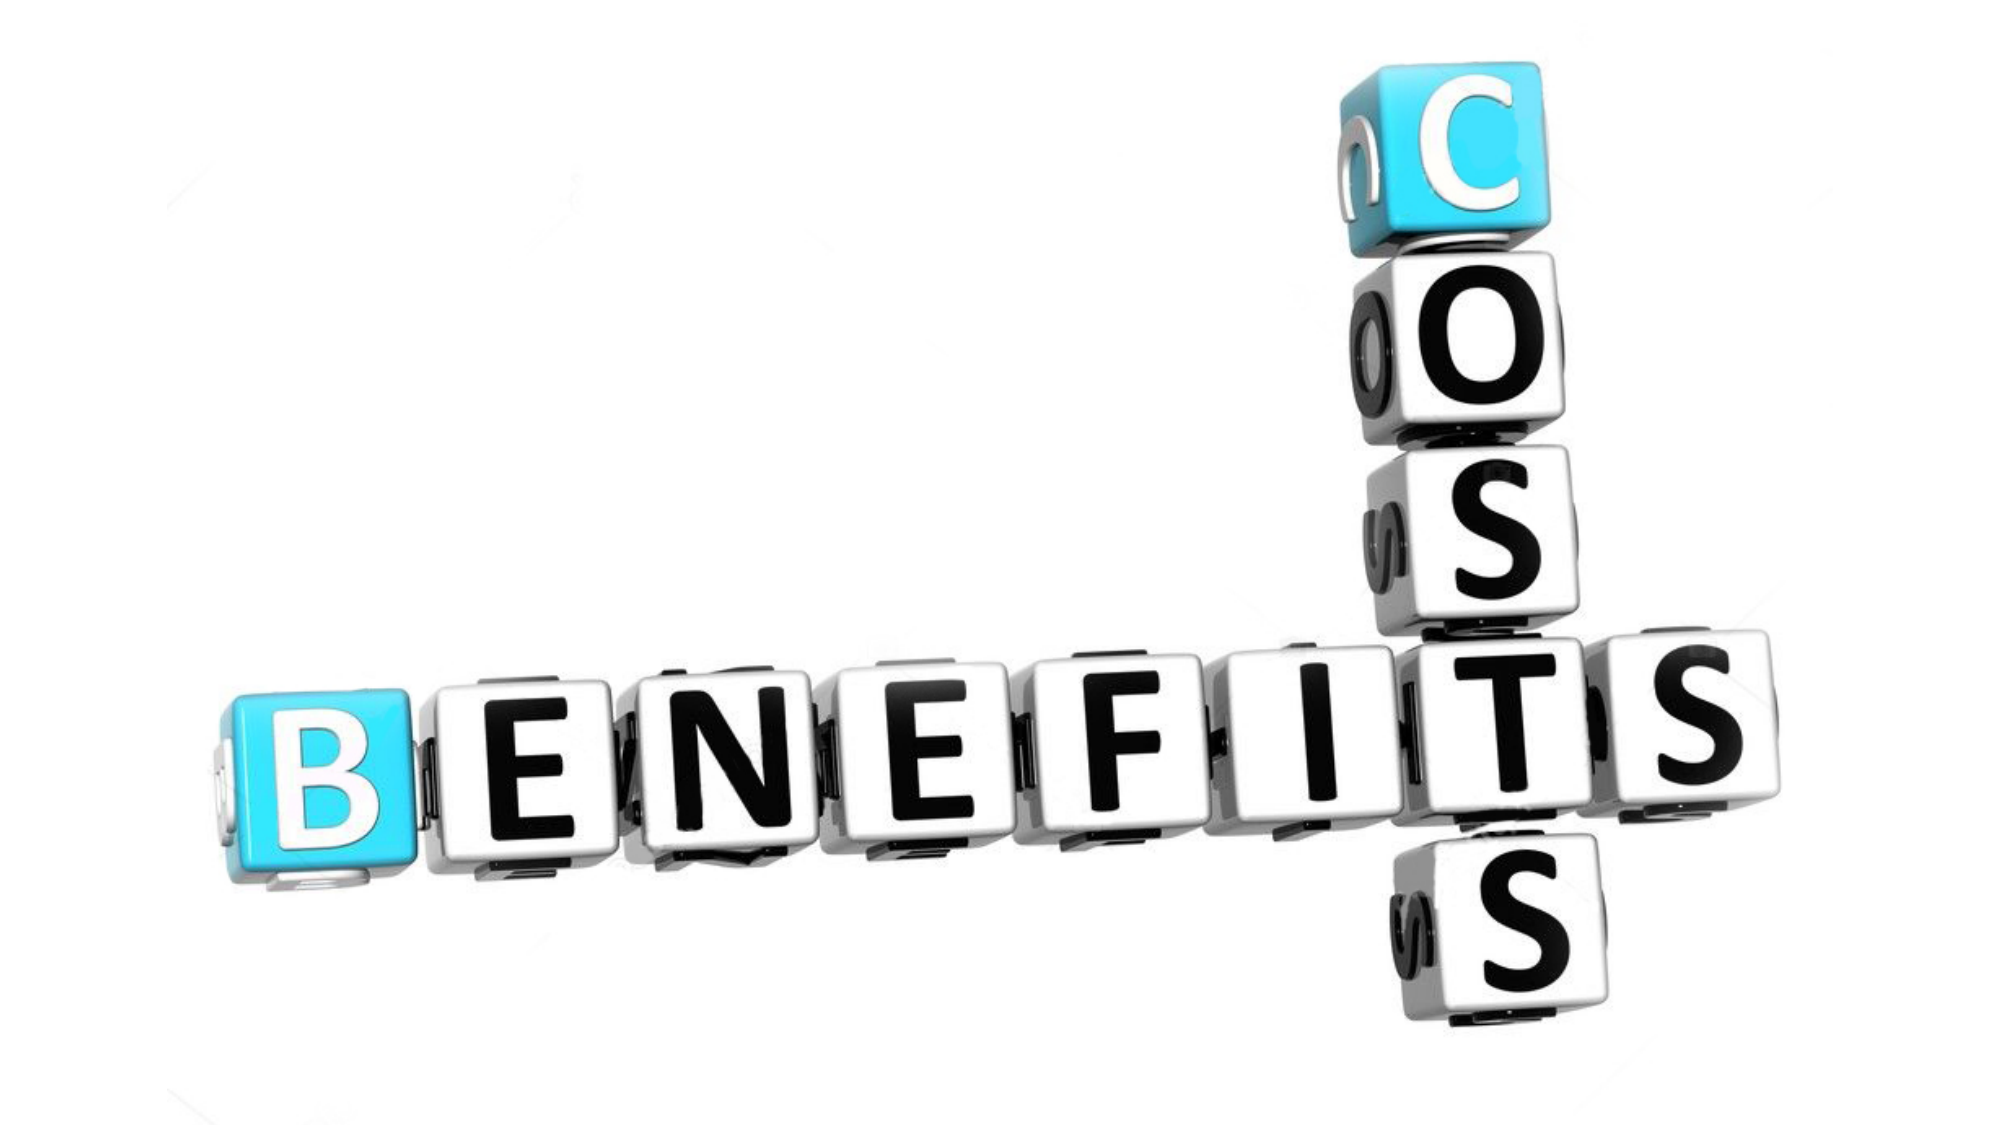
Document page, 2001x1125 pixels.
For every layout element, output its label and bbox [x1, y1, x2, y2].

picture [167, 0, 1833, 1125]
